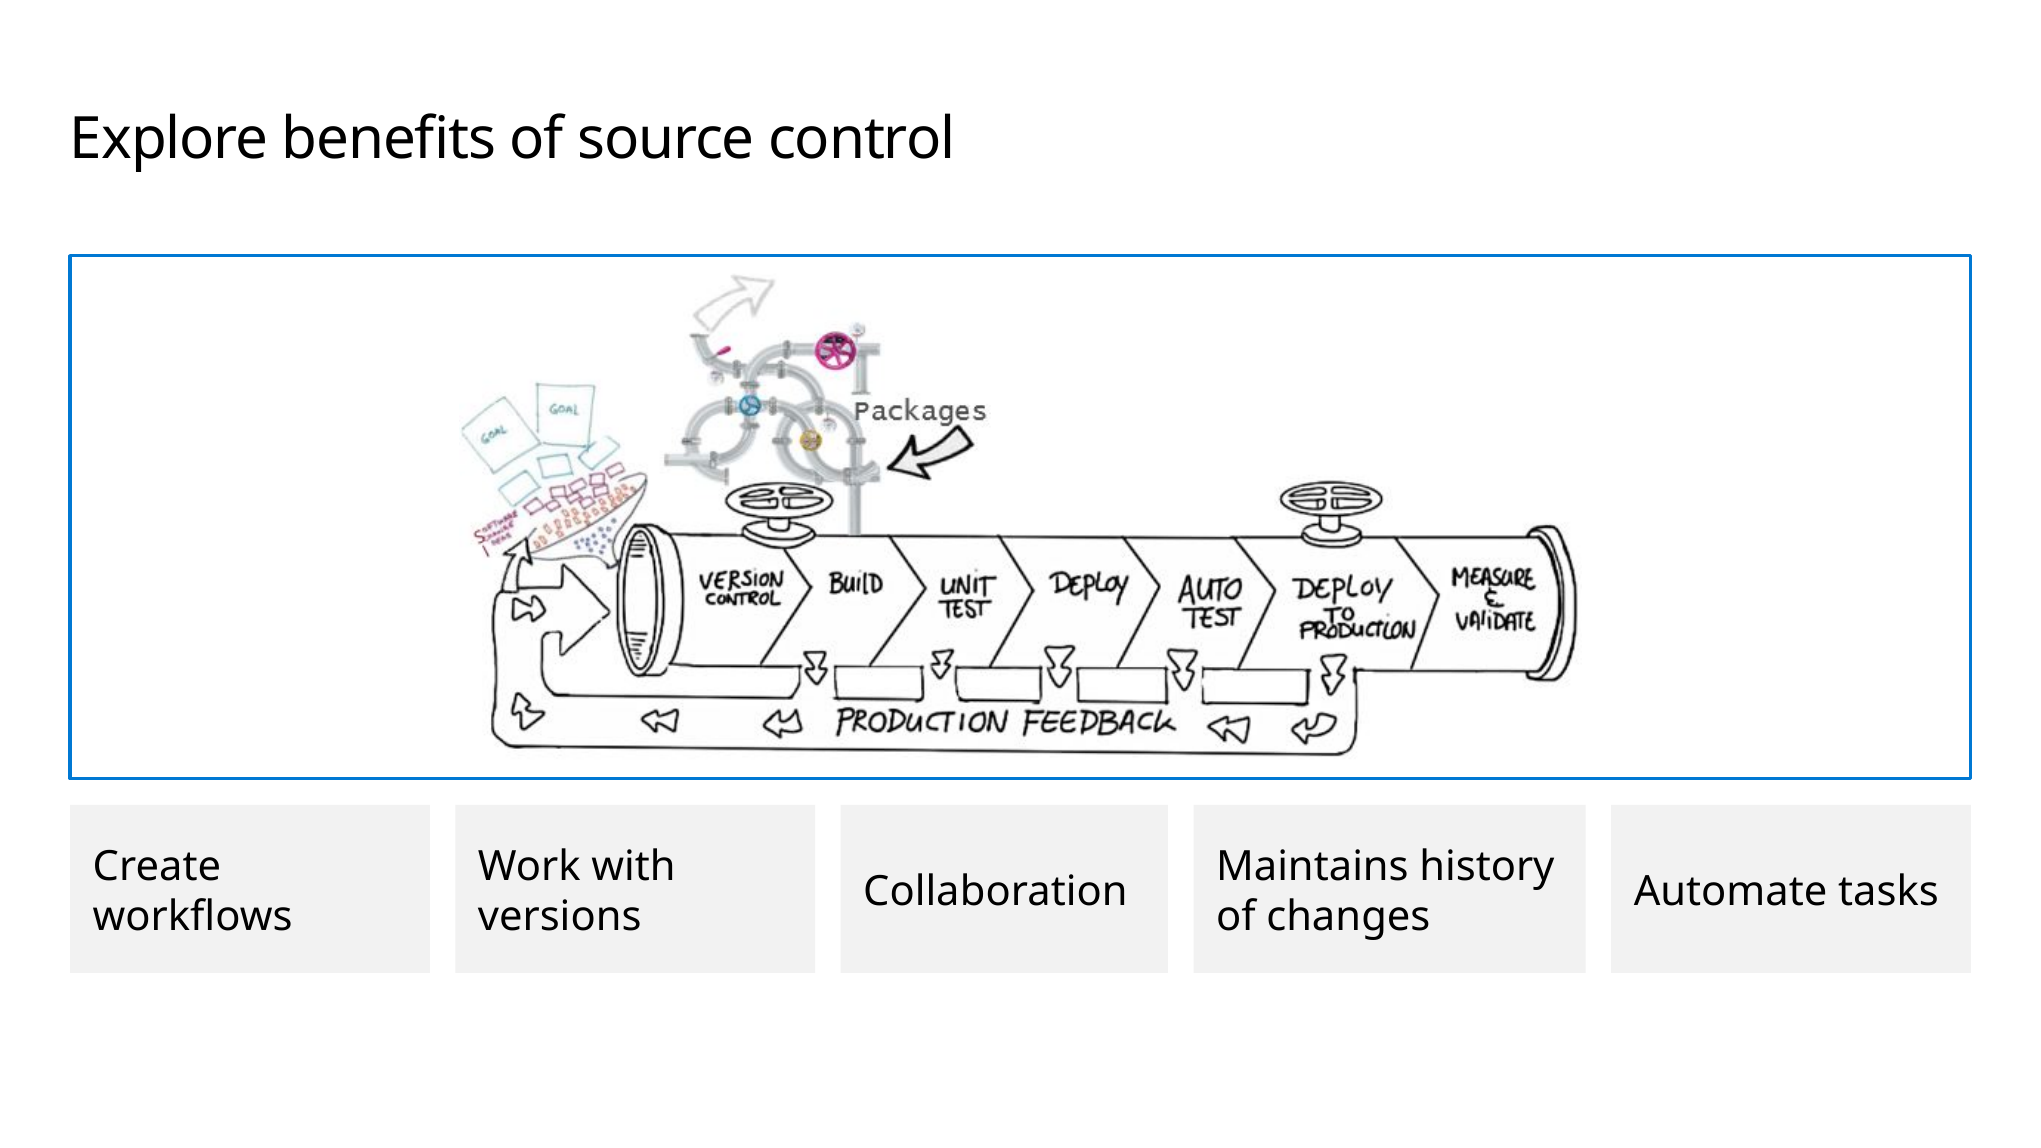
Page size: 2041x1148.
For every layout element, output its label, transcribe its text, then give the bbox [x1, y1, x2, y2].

text_box Maintains history of changes [1193, 804, 1586, 974]
text_box Work with versions [455, 804, 816, 974]
title Explore benefits of source control [70, 103, 1969, 172]
text_box Collaboration [840, 804, 1169, 974]
picture [459, 262, 1582, 774]
text_box Automate tasks [1610, 804, 1972, 974]
text_box Create workflows [69, 804, 431, 974]
text_box [69, 255, 1971, 779]
